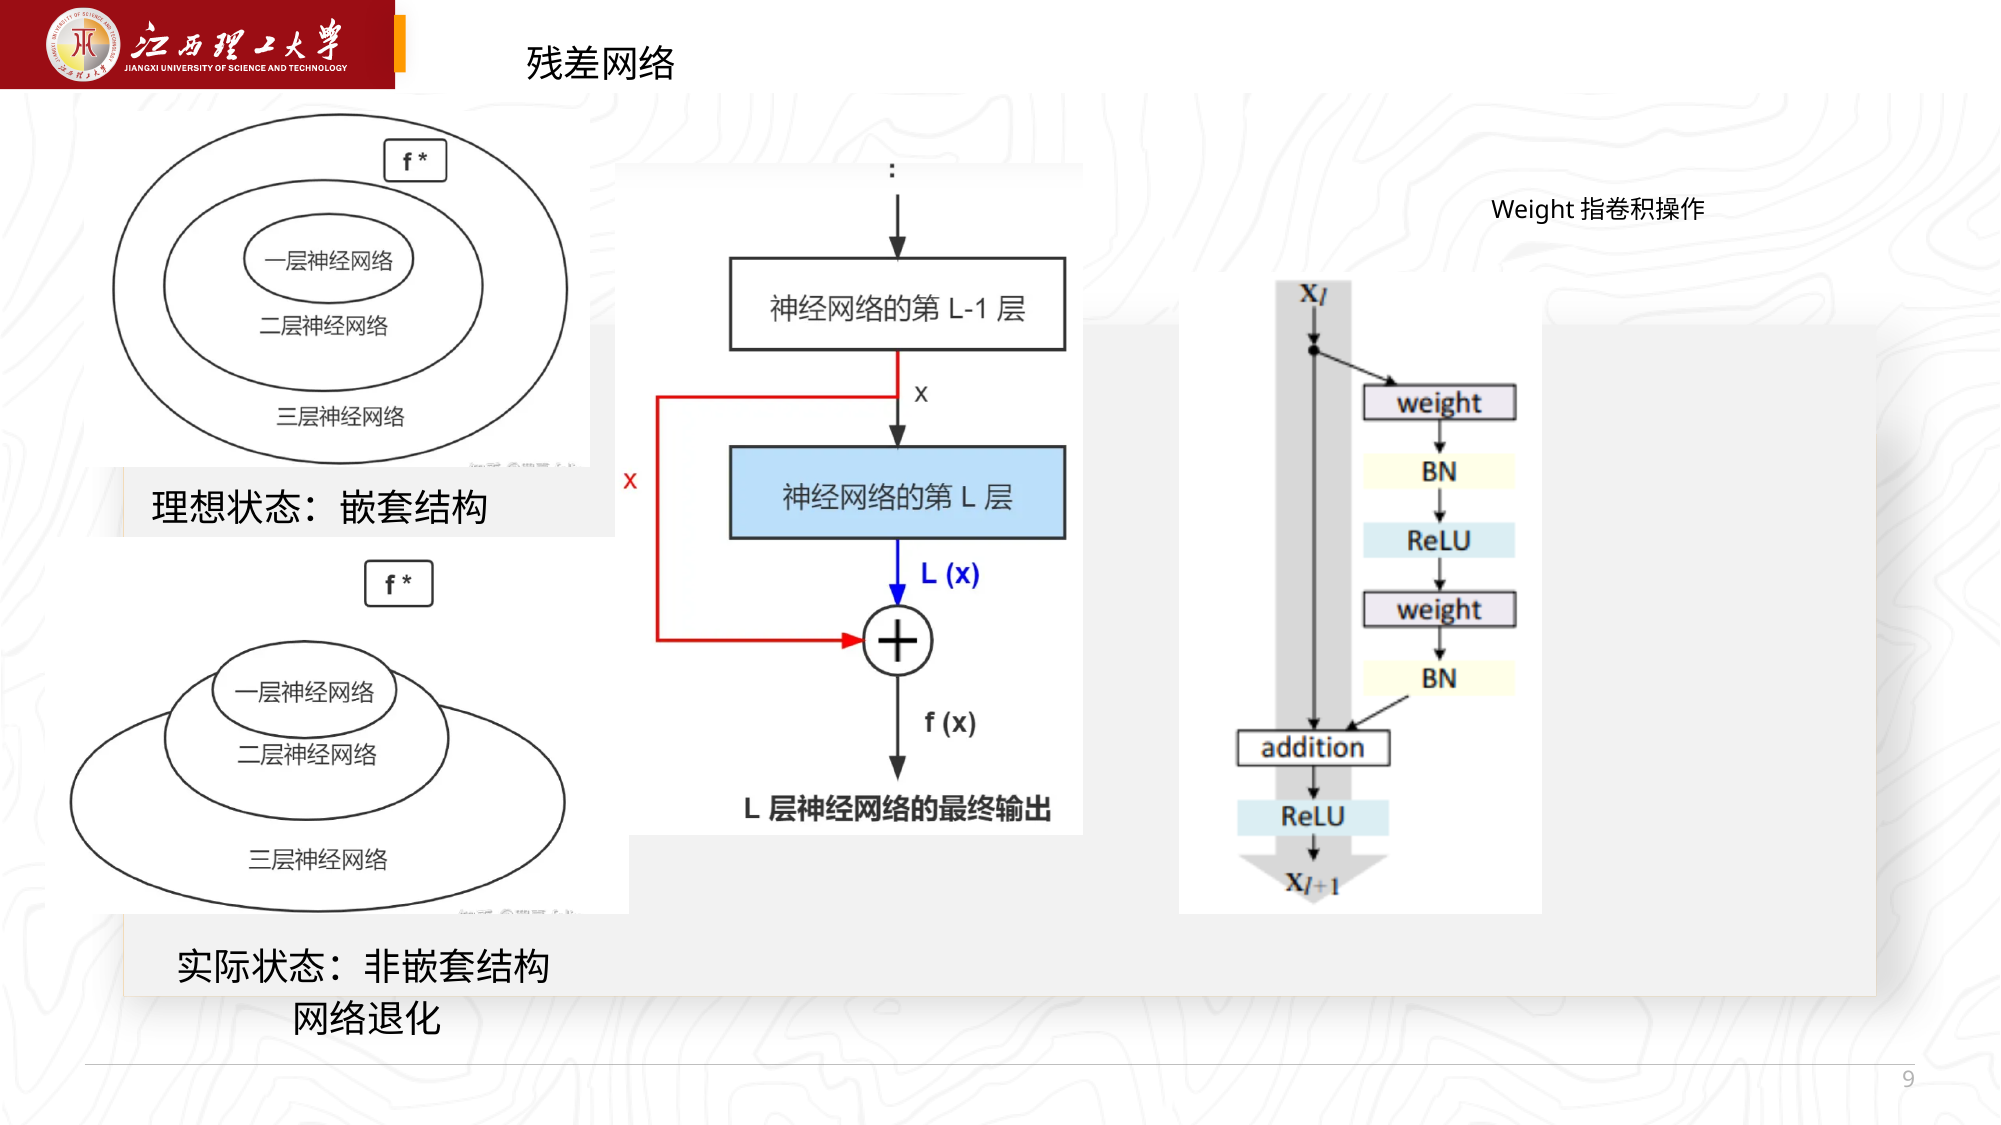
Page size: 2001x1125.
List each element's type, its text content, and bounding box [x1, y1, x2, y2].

text_box 残差网络 [511, 32, 873, 93]
slide_number 9 [1765, 1056, 1916, 1104]
picture [84, 111, 590, 467]
text_box 实际状态：非嵌套结构 [161, 935, 599, 996]
text_box Weight指卷积操作 [1476, 186, 1840, 231]
text_box [123, 324, 1877, 997]
text_box 理想状态：嵌套结构 [136, 476, 507, 537]
picture [46, 4, 355, 85]
picture [45, 163, 1083, 914]
picture [1178, 272, 1542, 914]
text_box 网络退化 [277, 988, 517, 1048]
